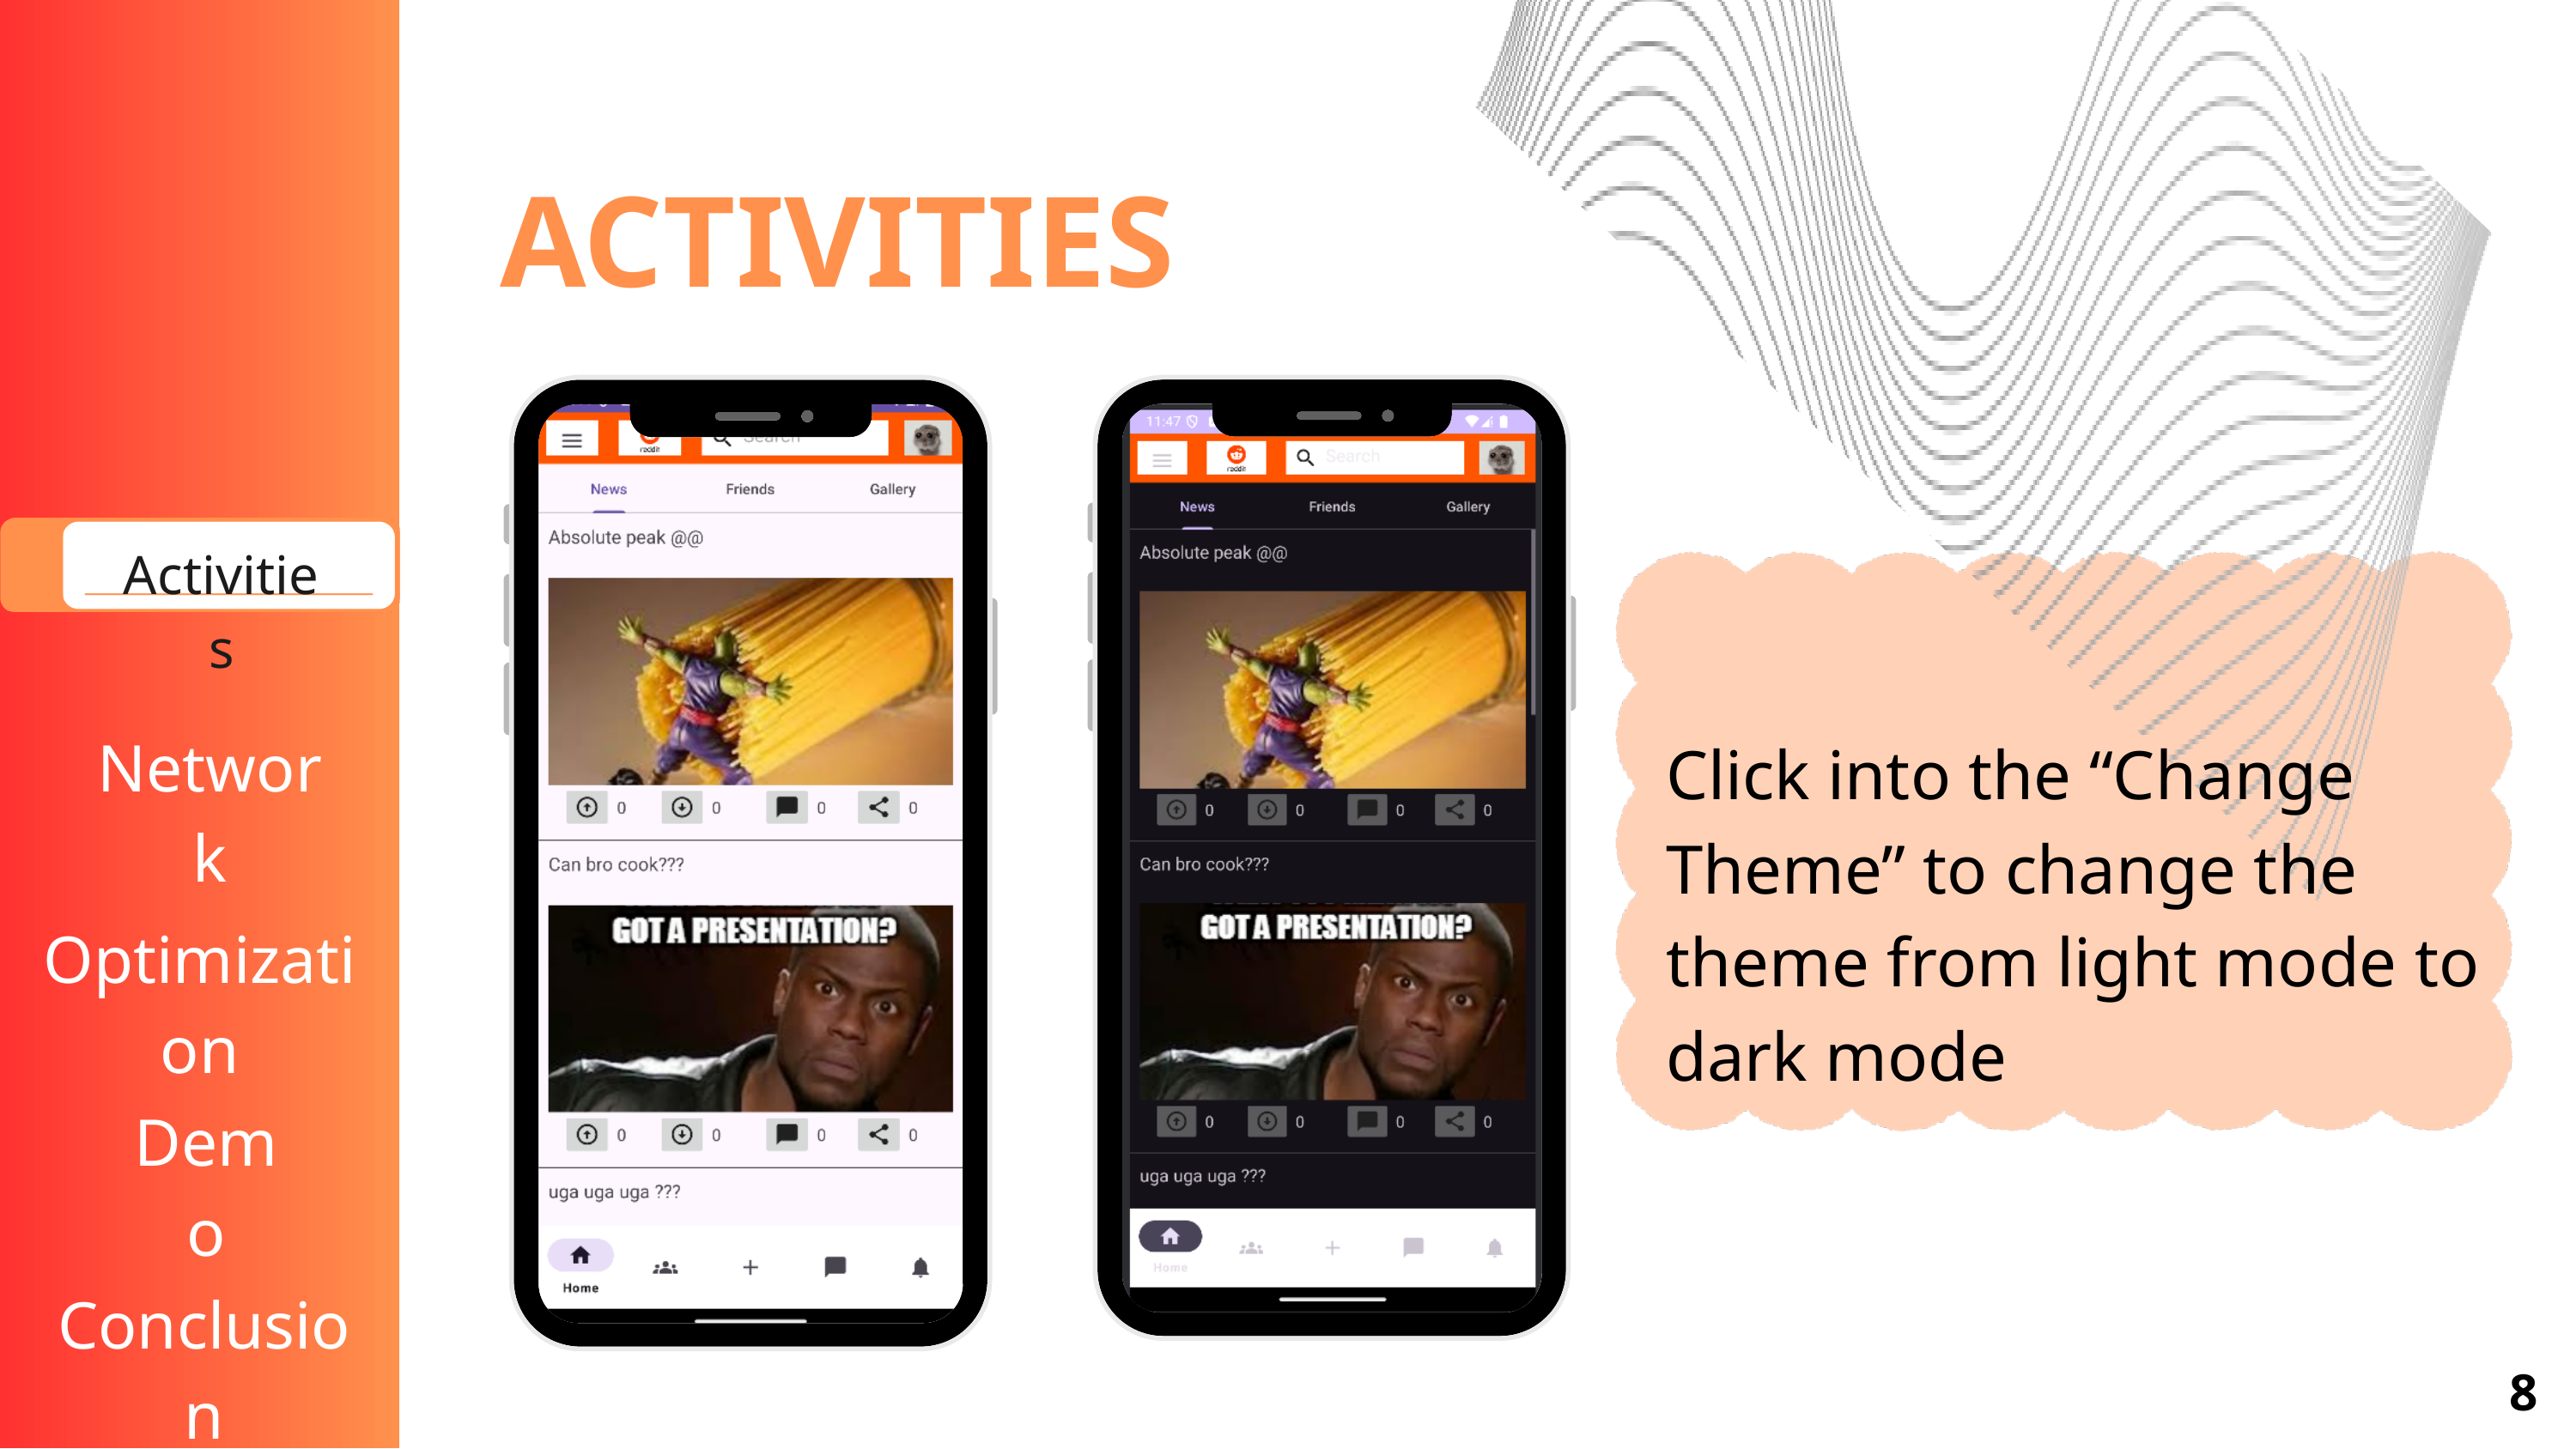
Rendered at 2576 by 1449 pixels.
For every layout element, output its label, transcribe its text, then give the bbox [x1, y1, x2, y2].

text_box Click into the “Change Theme” to change the theme from light mode to dark mode [1666, 719, 2542, 1094]
text_box [1615, 551, 2513, 1131]
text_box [1087, 374, 1577, 1342]
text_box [0, 0, 400, 1449]
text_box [503, 374, 998, 1352]
text_box ACTIVITIES [500, 187, 1869, 312]
text_box 8 [2509, 1350, 2538, 1422]
text_box [1362, 0, 2576, 1134]
